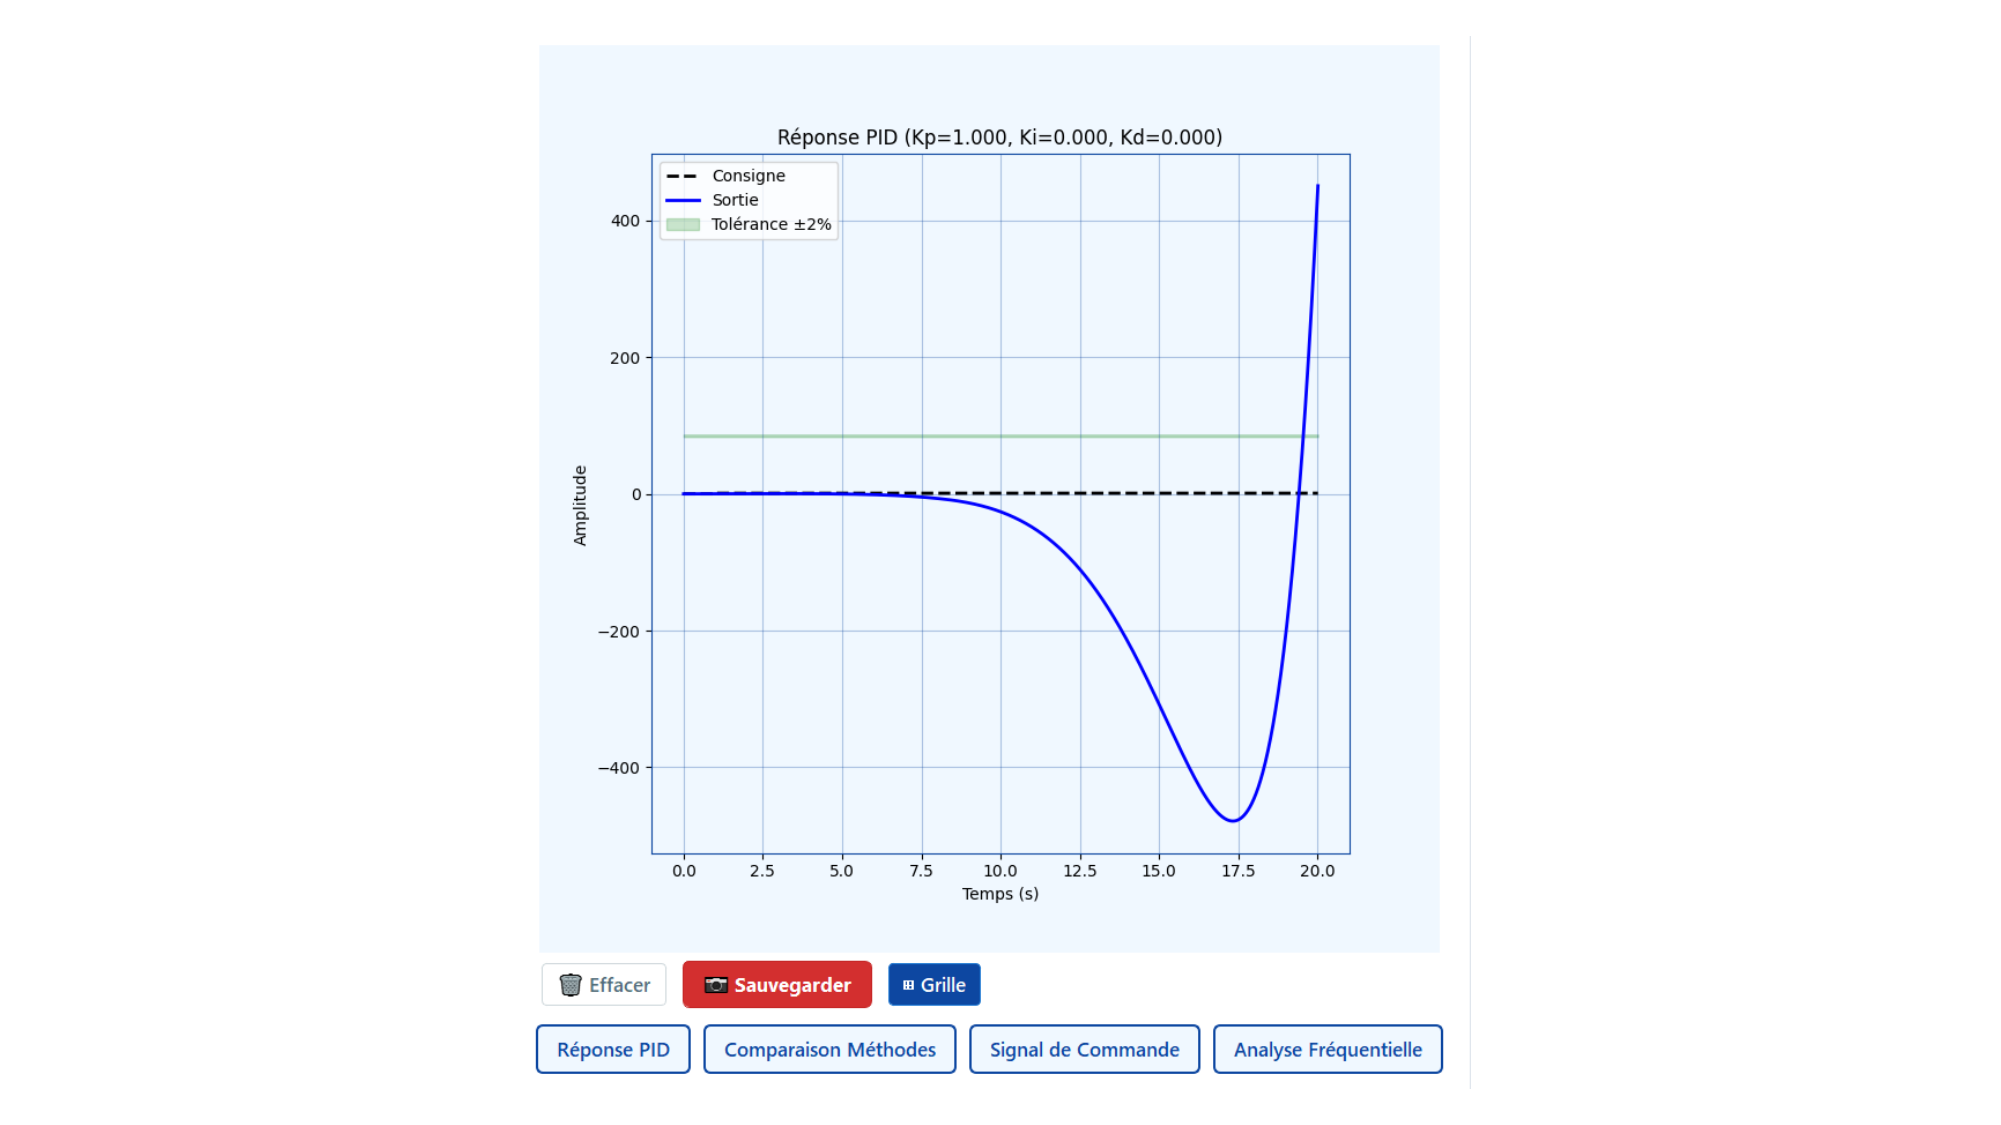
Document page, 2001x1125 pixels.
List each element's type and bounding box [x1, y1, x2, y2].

picture [529, 36, 1471, 1089]
